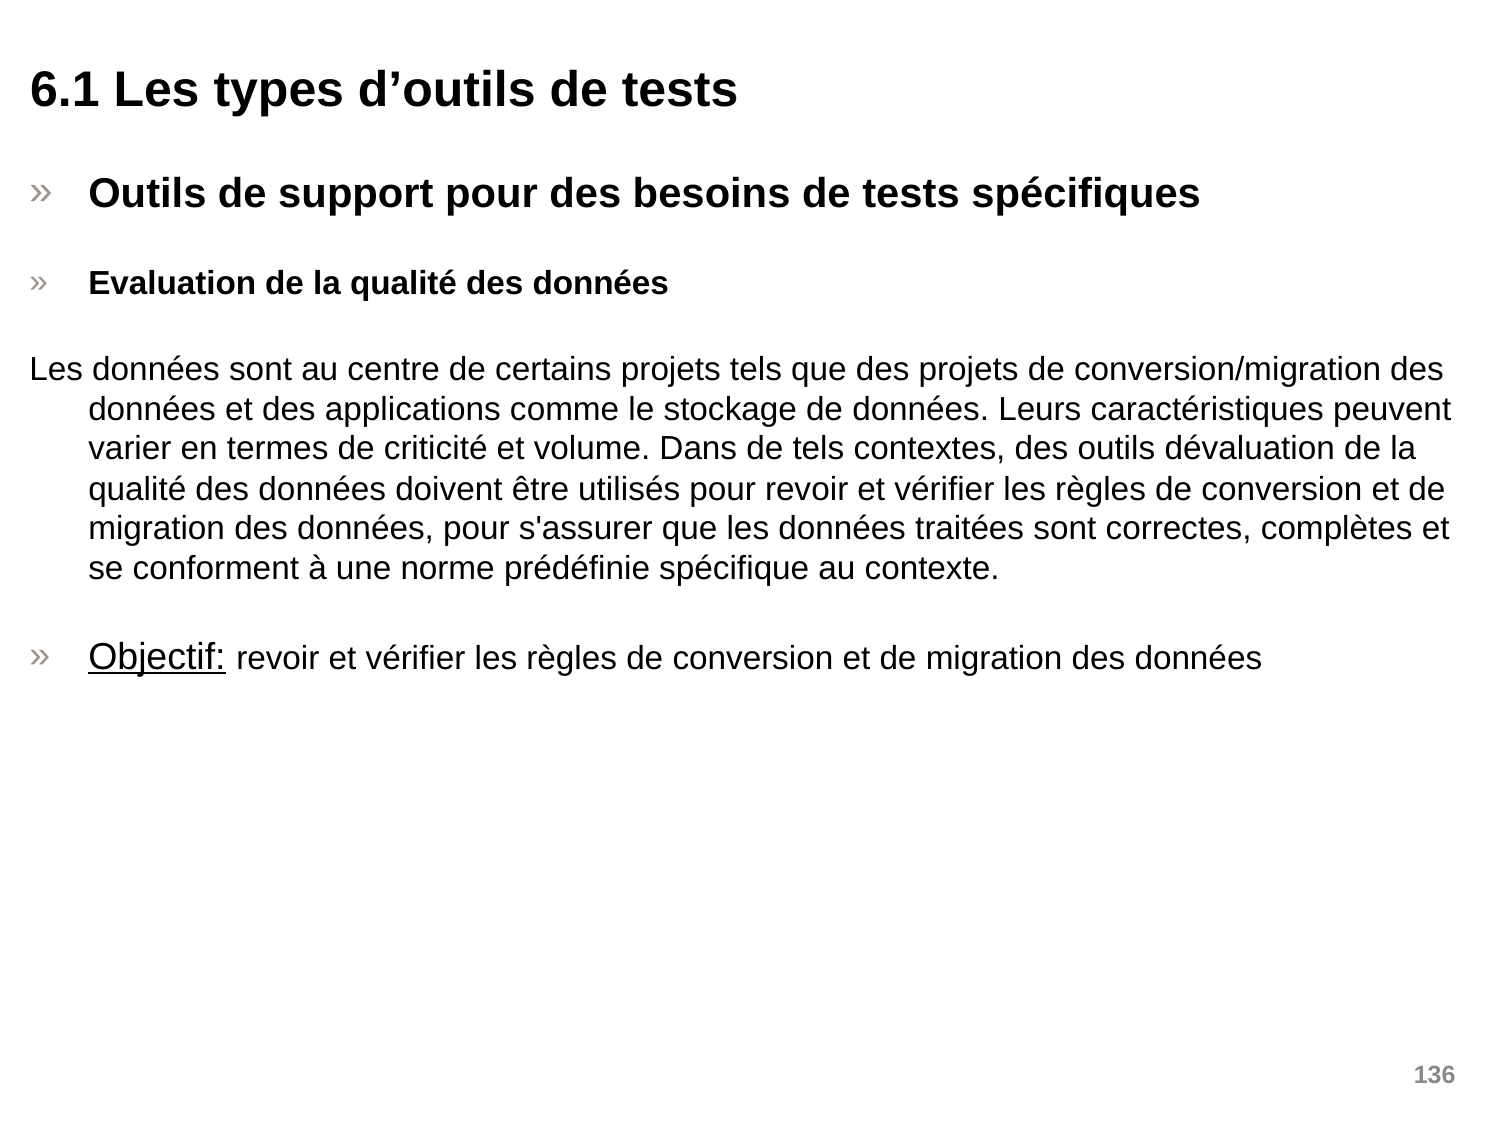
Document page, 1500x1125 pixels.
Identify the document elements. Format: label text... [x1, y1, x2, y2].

list Outils de support pour des besoins de tests spécifiques Evaluation de la qualité des données Les données sont au centre de certains projets tels que des projets de conversion/migration des données et des applications comme le stockage de données. Leurs caractéristiques peuvent varier en termes de criticité et volume. Dans de tels contextes, des outils dévaluation de la qualité des données doivent être utilisés pour revoir et vérifier les règles de conversion et de migration des données, pour s'assurer que les données traitées sont correctes, complètes et se conforment à une norme prédéfinie spécifique au contexte. Objectif: revoir et vérifier les règles de conversion et de migration des données [29, 165, 1483, 1022]
title 6.1 Les types d’outils de tests [29, 55, 1456, 146]
text_box 136 [1396, 1058, 1456, 1088]
